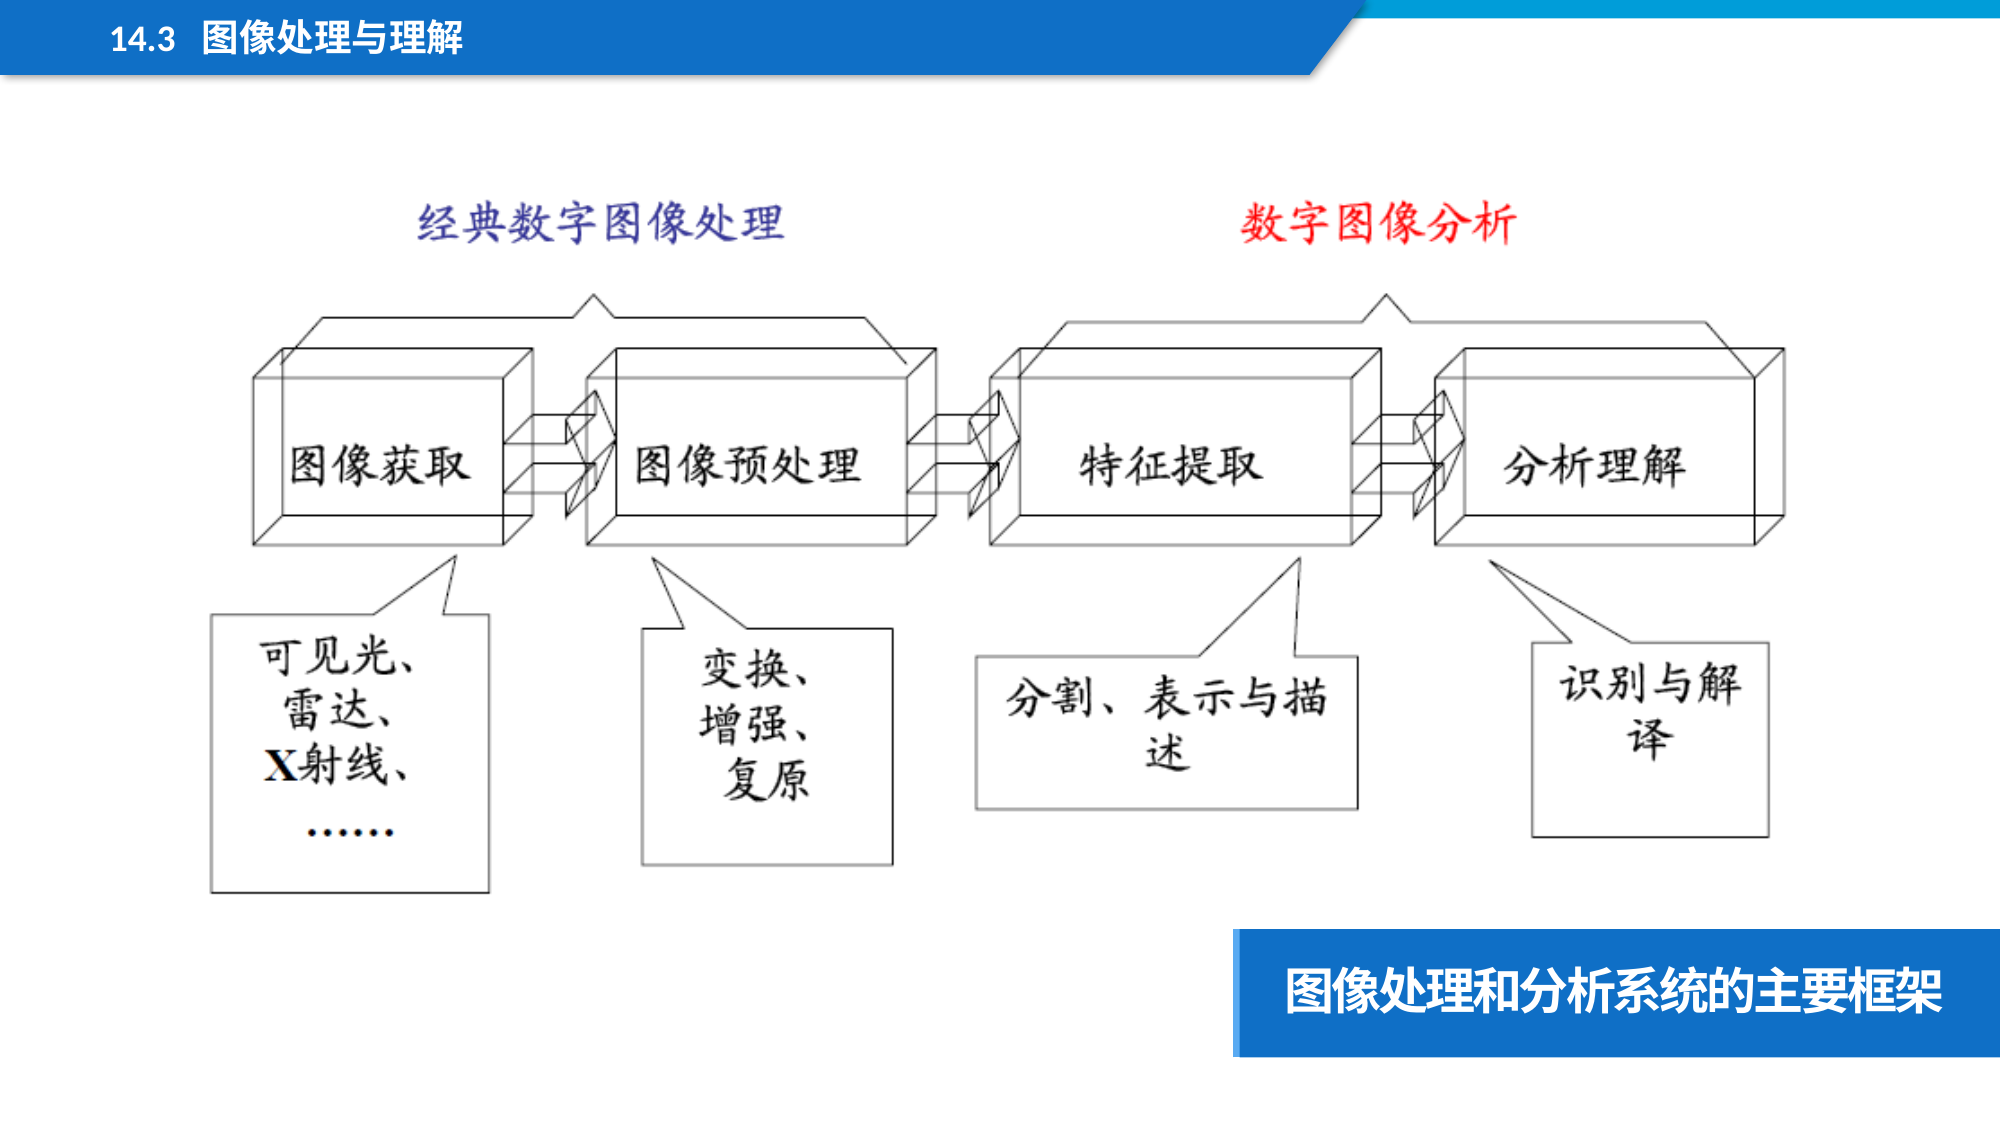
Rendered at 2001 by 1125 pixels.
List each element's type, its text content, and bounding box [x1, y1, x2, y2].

list 图像处理和分析系统的主要框架 [1239, 929, 2000, 1058]
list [200, 195, 1799, 905]
list 14.3 图像处理与理解 [93, 11, 1138, 68]
